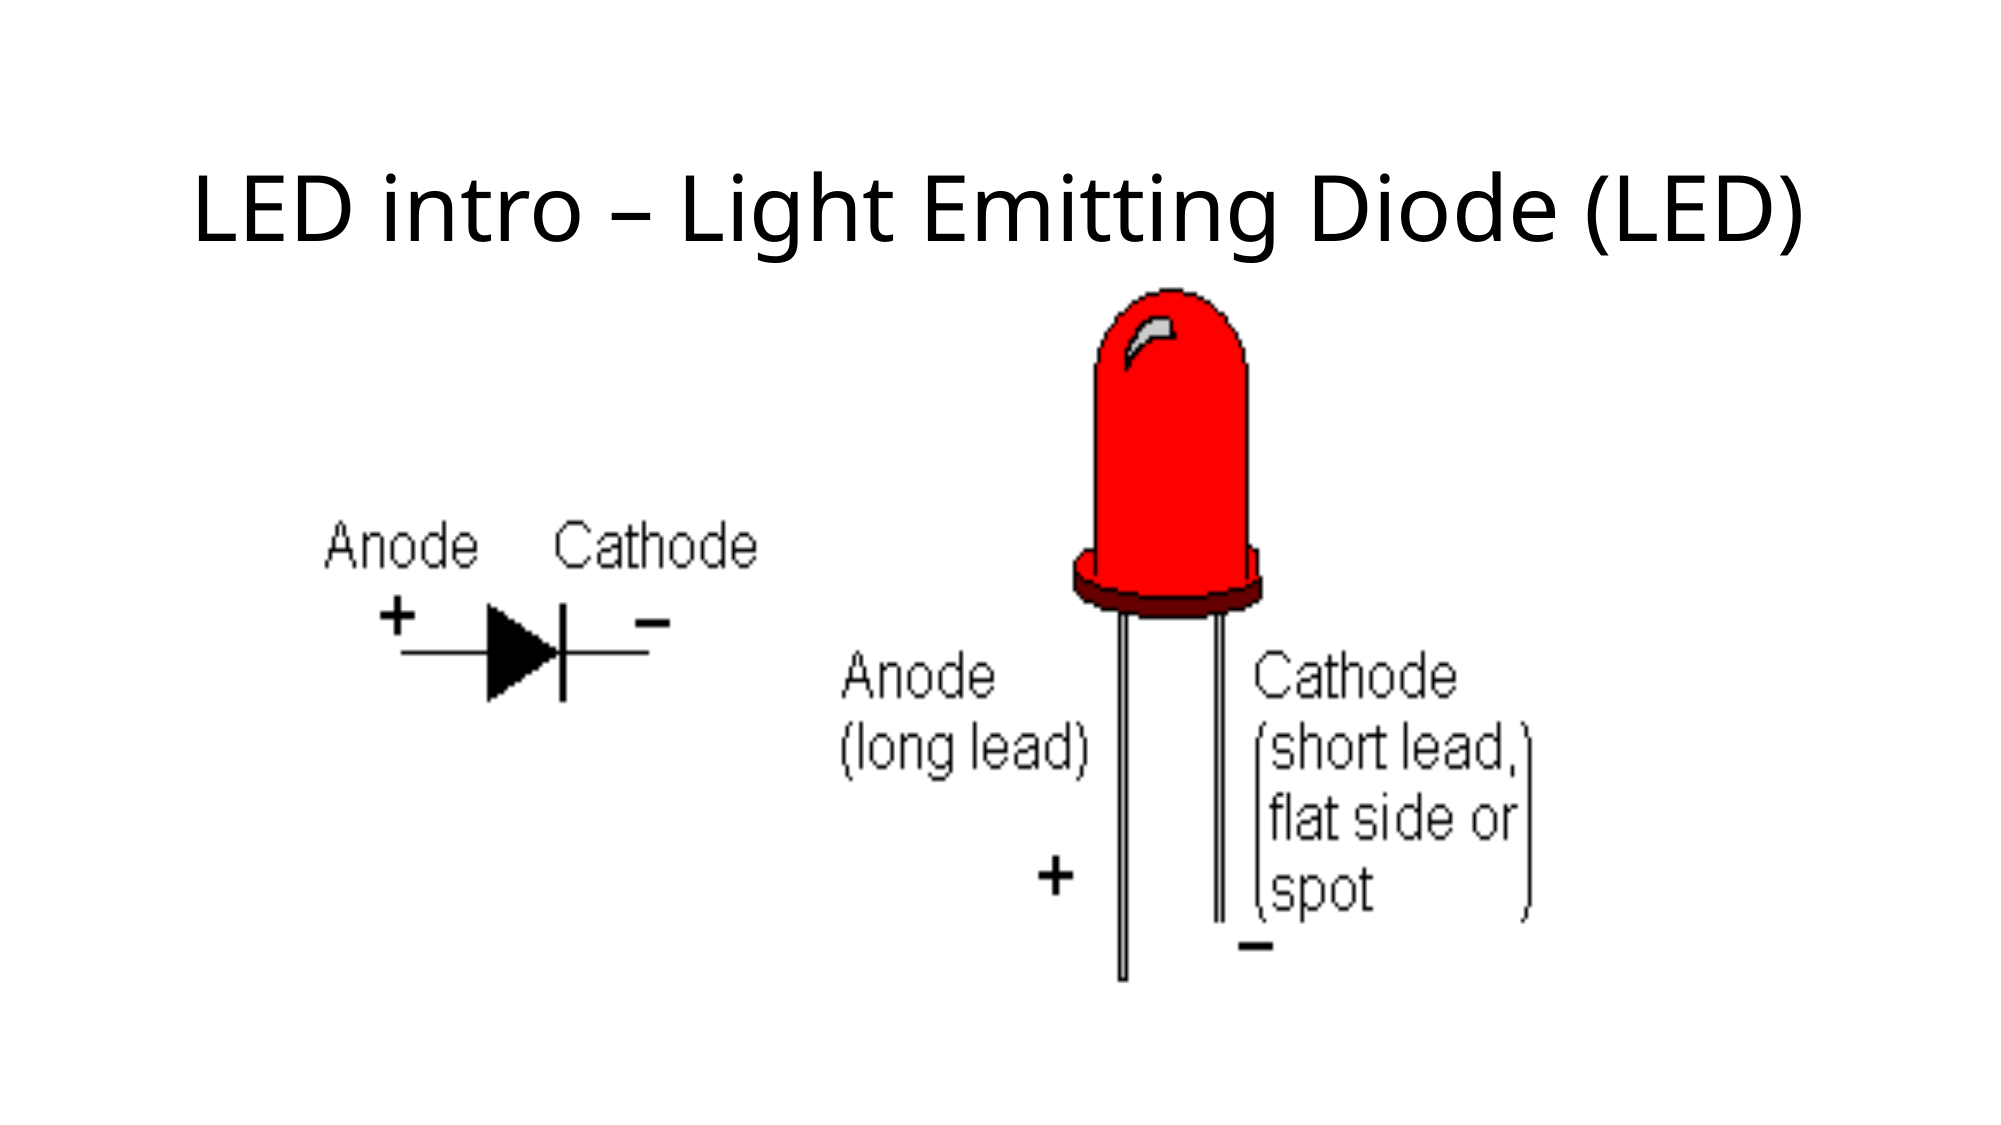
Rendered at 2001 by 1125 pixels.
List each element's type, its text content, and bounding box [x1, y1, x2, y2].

picture [316, 278, 1543, 992]
title LED intro – Light Emitting Diode (LED) [175, 79, 1888, 344]
